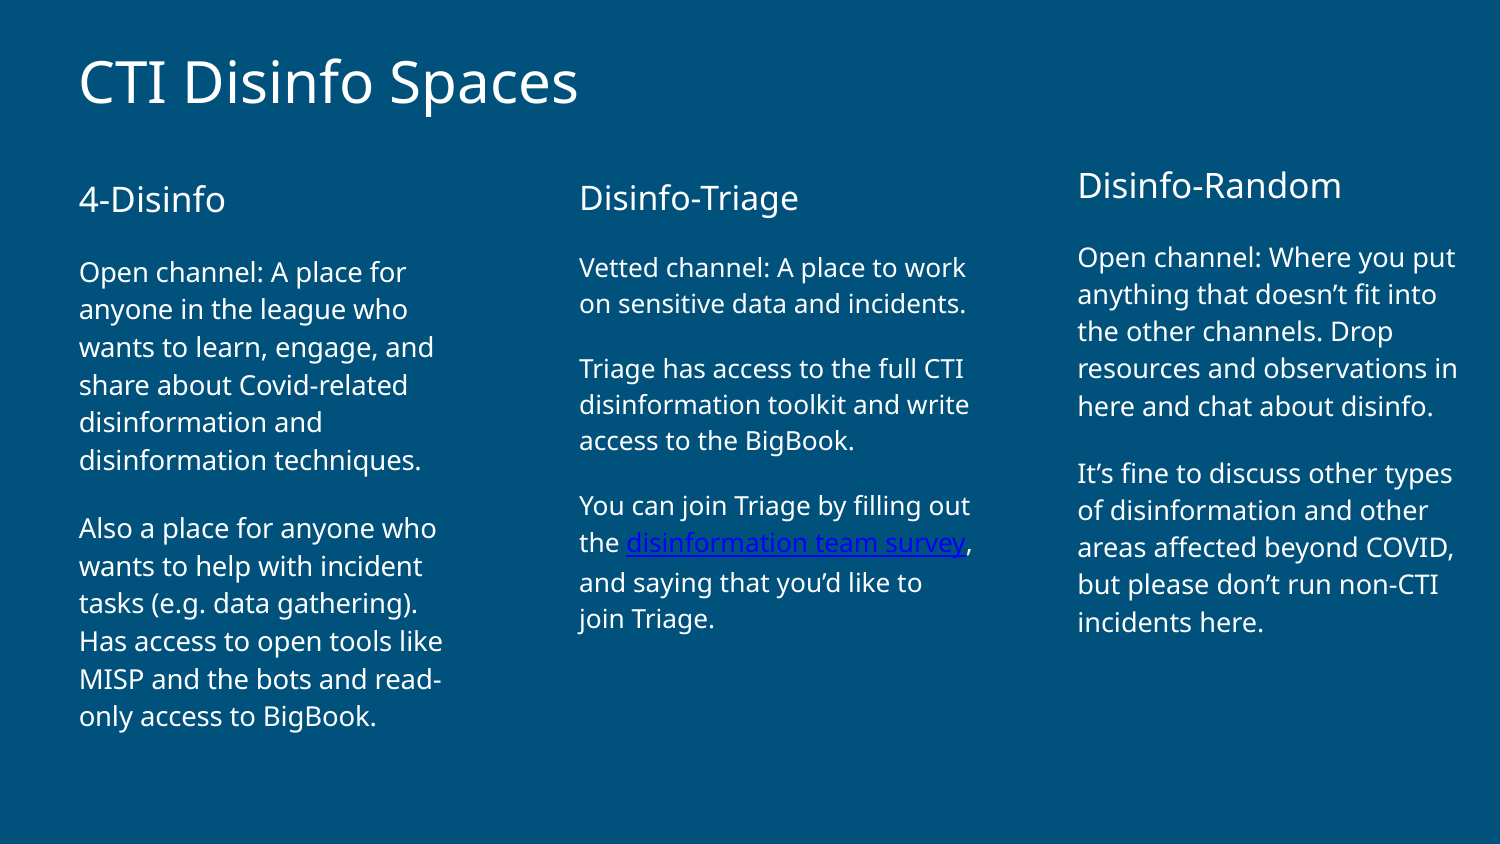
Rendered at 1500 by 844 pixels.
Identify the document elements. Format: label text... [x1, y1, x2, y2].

list 4-Disinfo Open channel: A place for anyone in the league who wants to learn, engage, and share about Covid-related disinformation and disinformation techniques. Also a place for anyone who wants to help with incident tasks (e.g. data gathering). Has access to open tools like MISP and the bots and read-only access to BigBook. [63, 155, 489, 754]
text_box Disinfo-Triage Vetted channel: A place to work on sensitive data and incidents. Triage has access to the full CTI disinformation toolkit and write access to the BigBook. You can join Triage by filling out the disinformation team survey, and saying that you’d like to join Triage. [564, 155, 989, 721]
text_box Disinfo-Random Open channel: Where you put anything that doesn’t fit into the other channels. Drop resources and observations in here and chat about disinfo. It’s fine to discuss other types of disinformation and other areas affected beyond COVID, but please don’t run non-CTI incidents here. [1062, 141, 1474, 683]
title CTI Disinfo Spaces [63, 17, 1437, 132]
